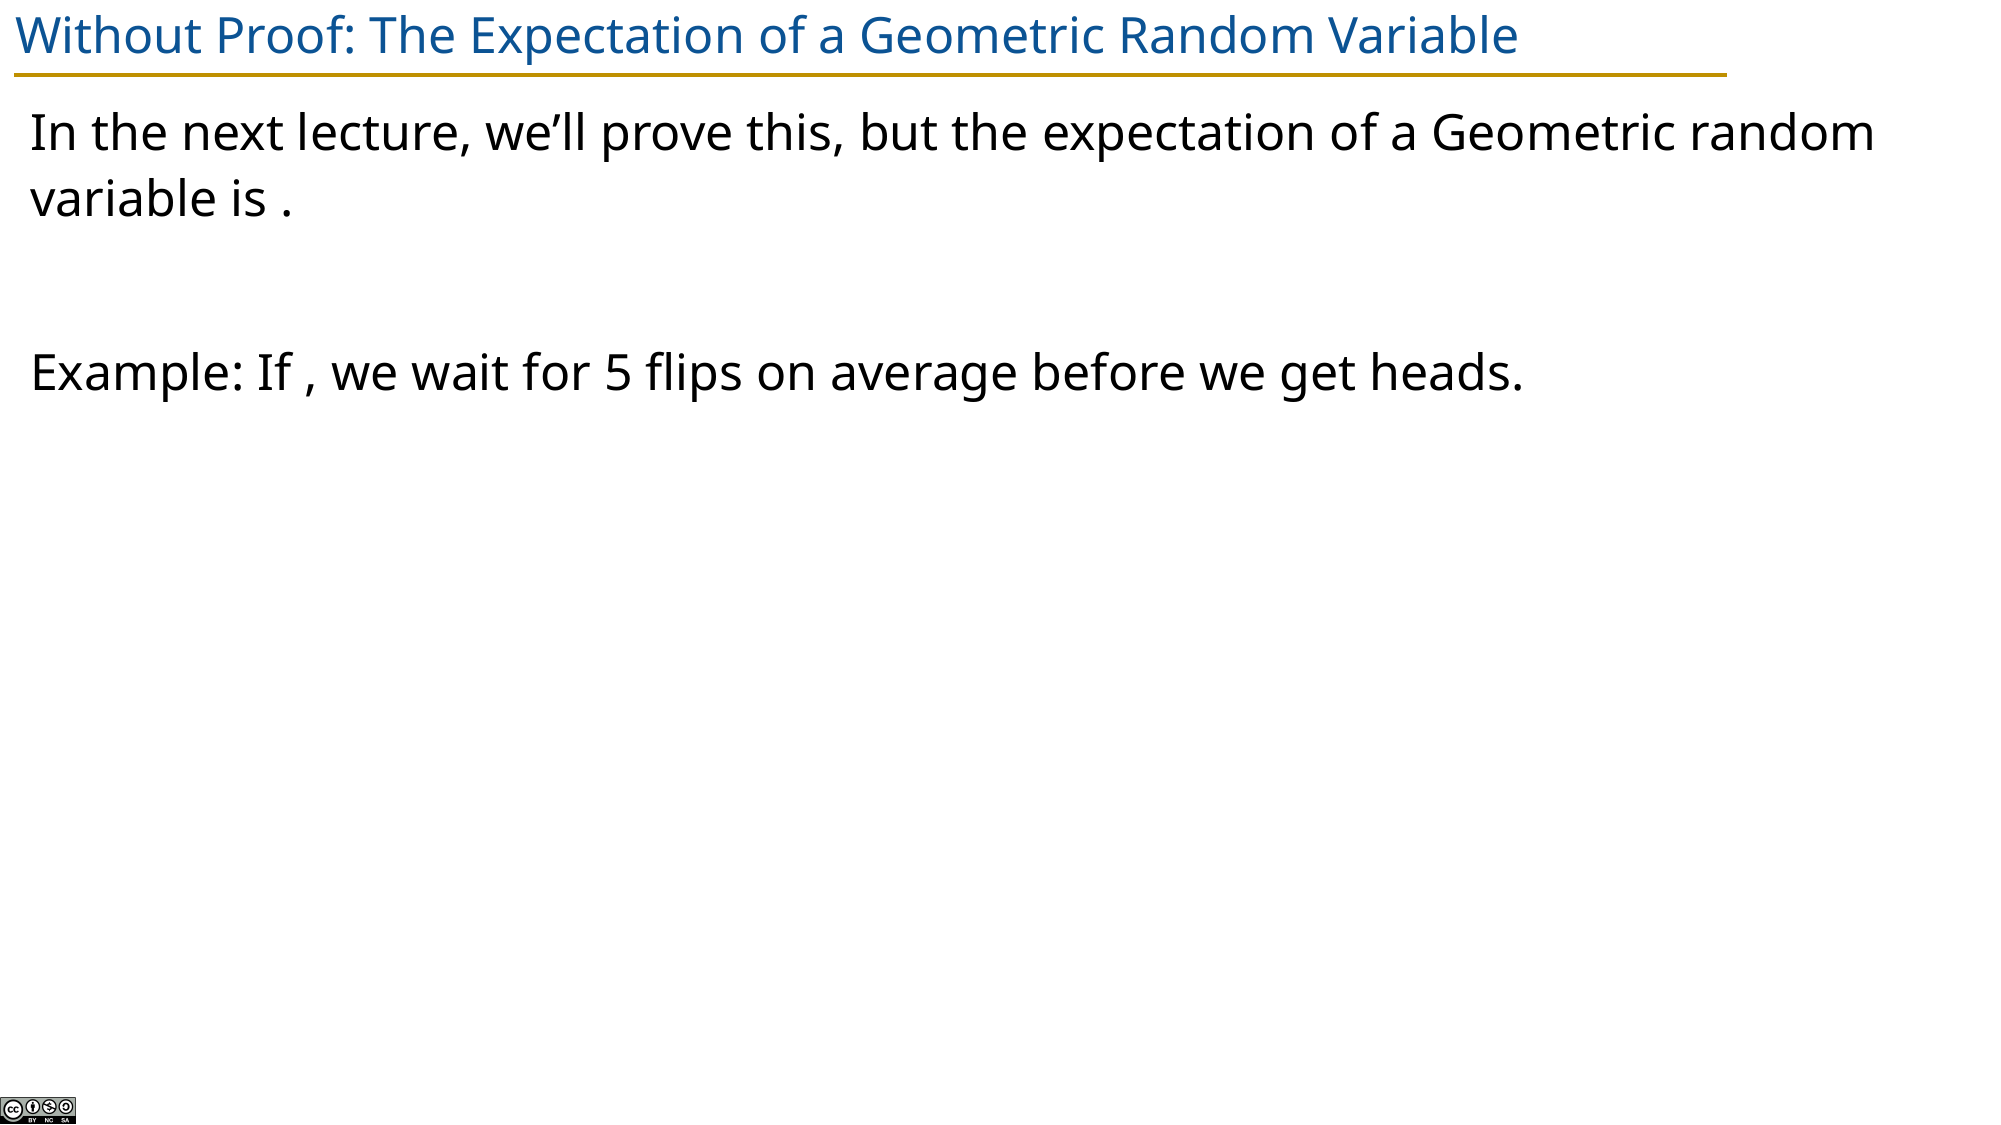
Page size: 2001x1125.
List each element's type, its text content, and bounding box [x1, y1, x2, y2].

title Without Proof: The Expectation of a Geometric Random Variable [0, 0, 1725, 75]
picture [0, 1097, 76, 1124]
